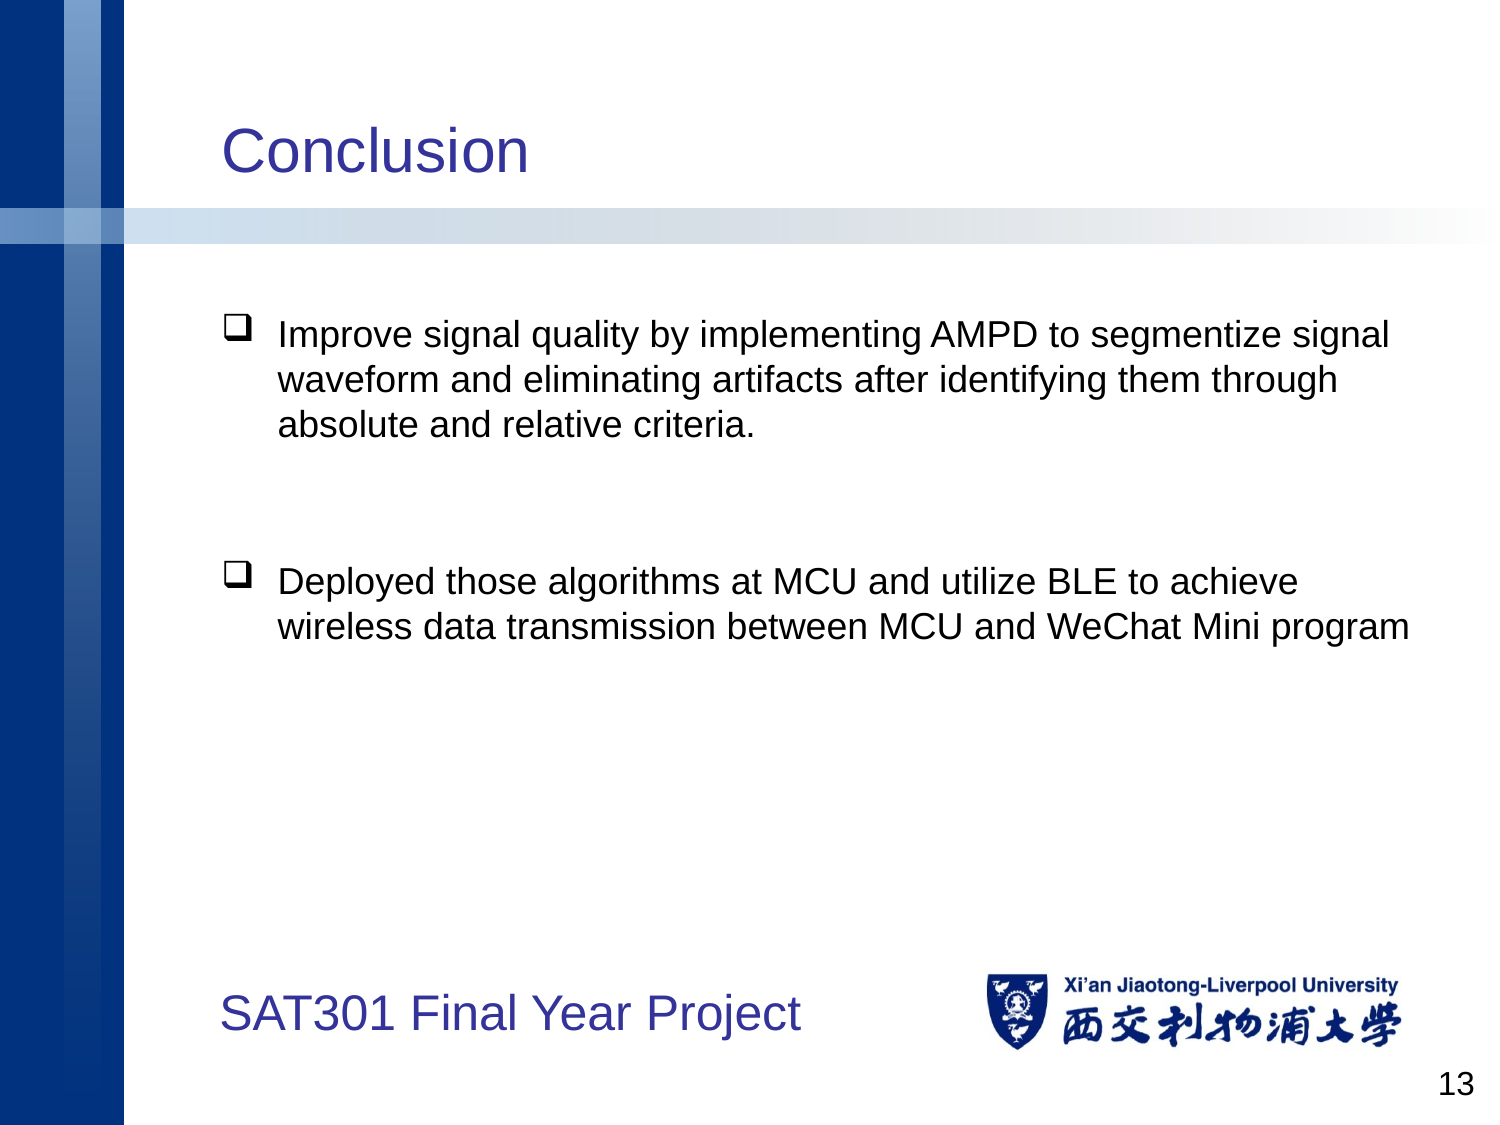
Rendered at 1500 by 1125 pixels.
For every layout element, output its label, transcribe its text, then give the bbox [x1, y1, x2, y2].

text_box 13 [1423, 1054, 1490, 1110]
list Improve signal quality by implementing AMPD to segmentize signal waveform and eliminating artifacts after identifying them through absolute and relative criteria. Deployed those algorithms at MCU and utilize BLE to achieve wireless data transmission between MCU and WeChat Mini program [206, 302, 1436, 929]
title Conclusion [206, 42, 1423, 193]
picture [974, 964, 1411, 1058]
